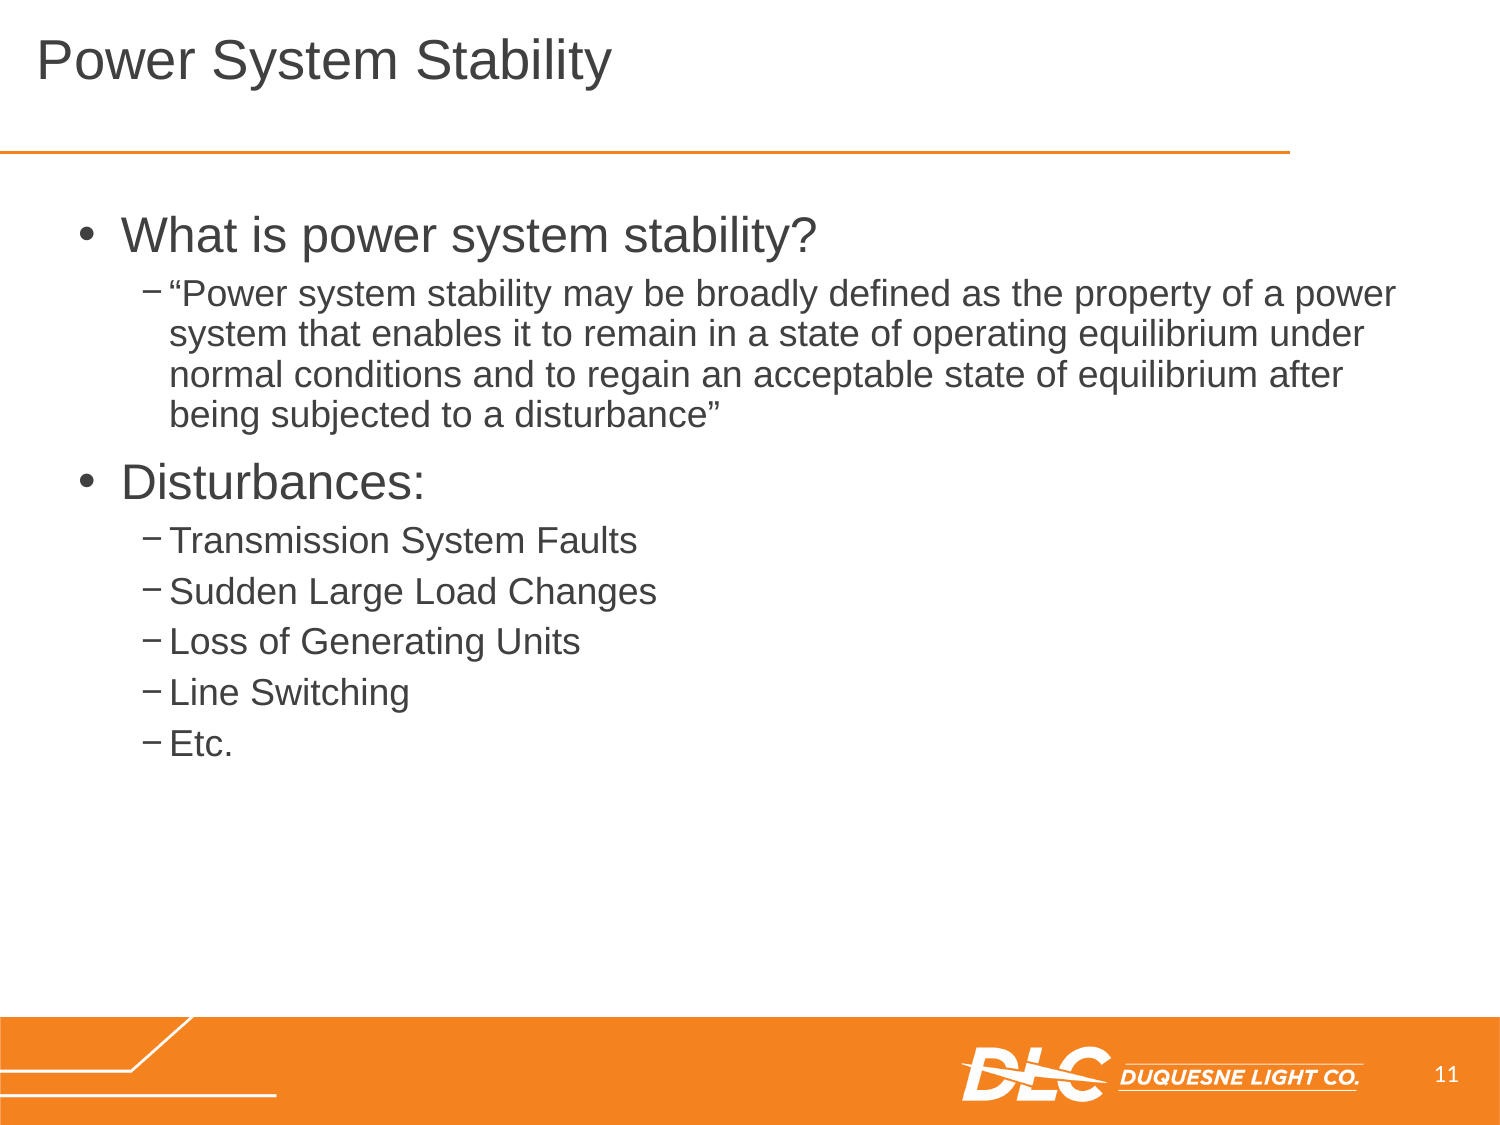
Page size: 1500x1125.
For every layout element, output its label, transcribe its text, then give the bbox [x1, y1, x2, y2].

picture [0, 1017, 1500, 1125]
slide_number 11 [1406, 1042, 1475, 1103]
list What is power system stability? “Power system stability may be broadly defined as the property of a power system that enables it to remain in a state of operating equilibrium under normal conditions and to regain an acceptable state of equilibrium after being subjected to a disturbance” Disturbances: Transmission System Faults Sudden Large Load Changes Loss of Generating Units Line Switching Etc. [63, 201, 1433, 972]
title Power System Stability [21, 12, 1388, 110]
